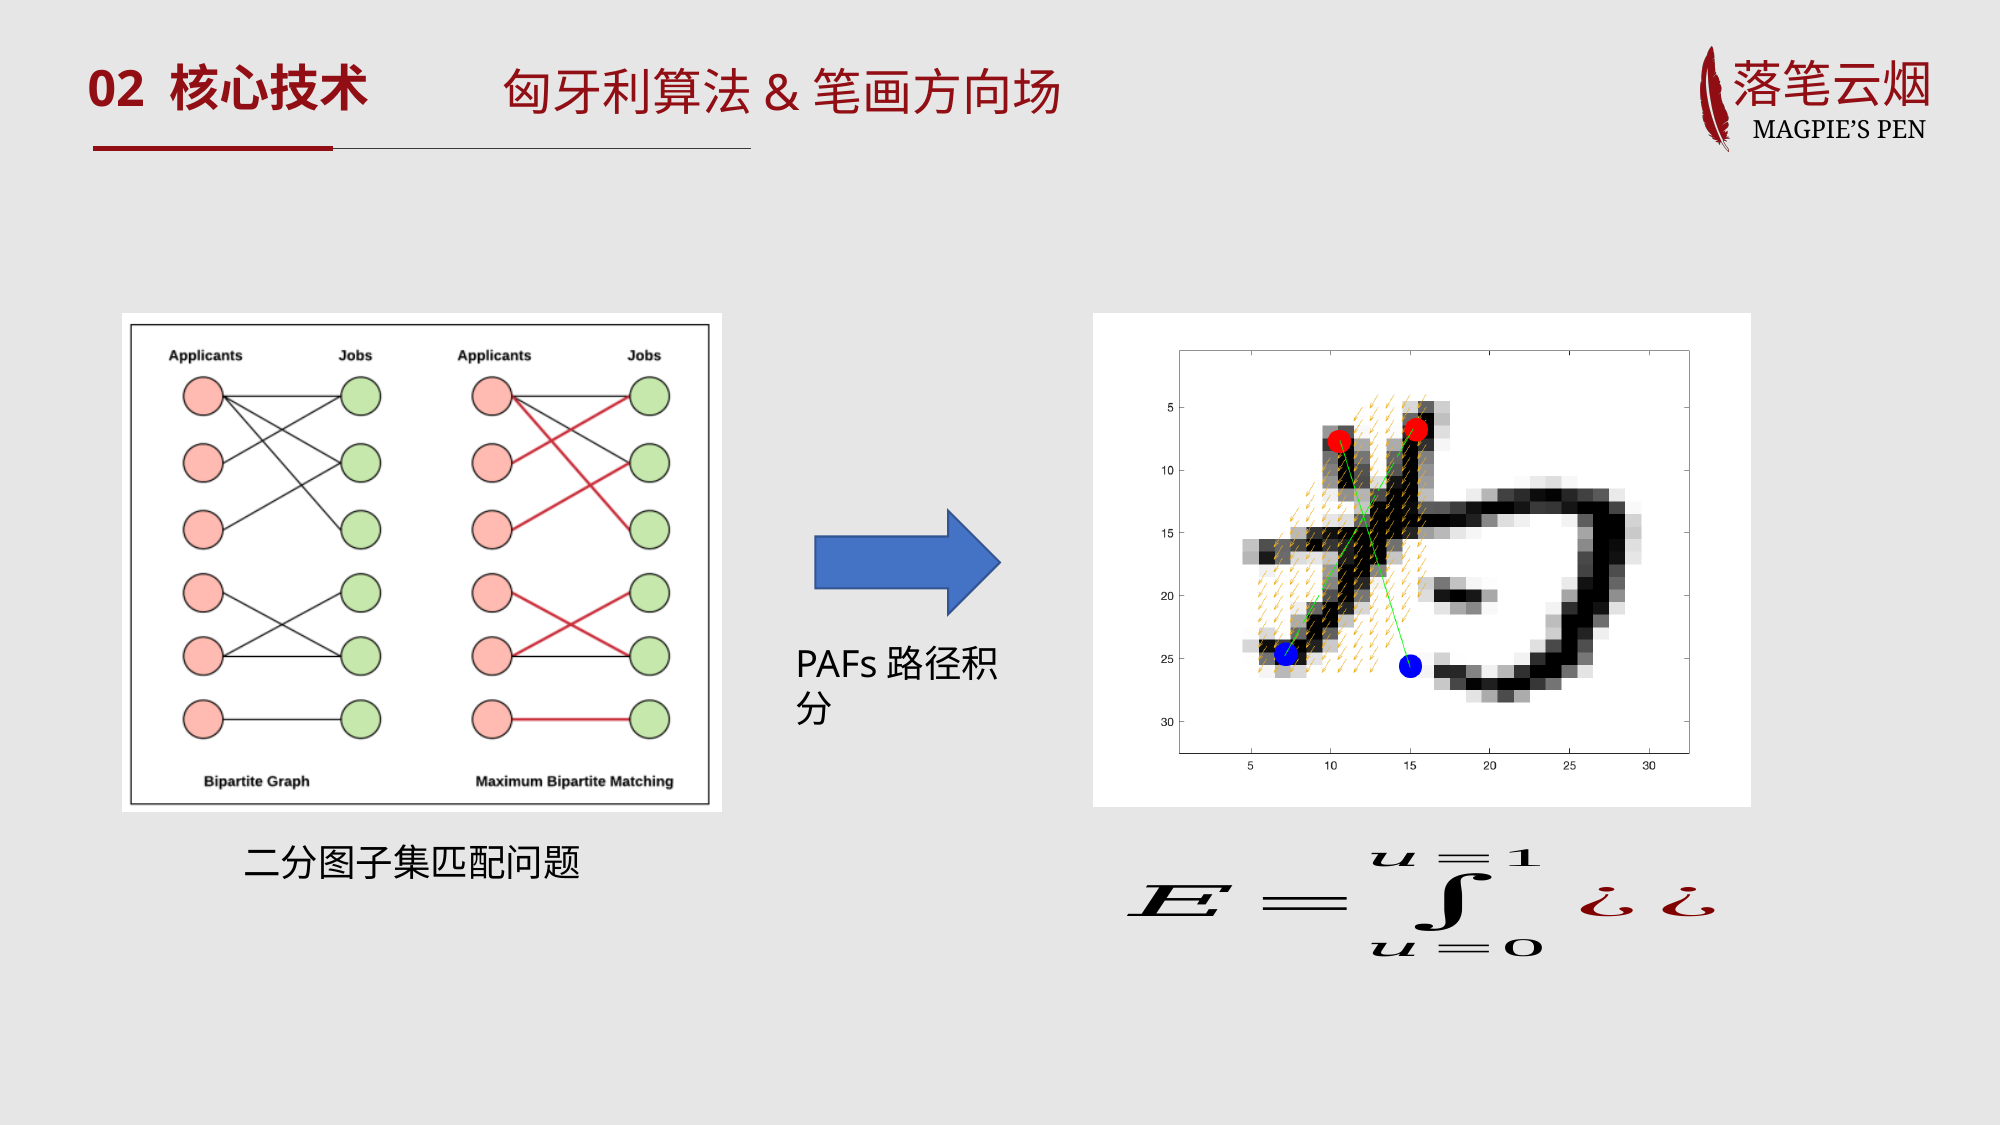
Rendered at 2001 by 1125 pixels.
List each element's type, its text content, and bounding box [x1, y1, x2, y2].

picture [122, 313, 722, 812]
text_box PAFs路径积分 [780, 633, 1047, 738]
text_box 匈牙利算法&笔画方向场 [487, 43, 1973, 145]
picture [1093, 313, 1751, 807]
picture [1700, 145, 1730, 152]
text_box [814, 508, 1002, 617]
text_box 二分图子集匹配问题 [228, 831, 616, 892]
text_box 02 核心技术 [72, 39, 1559, 142]
